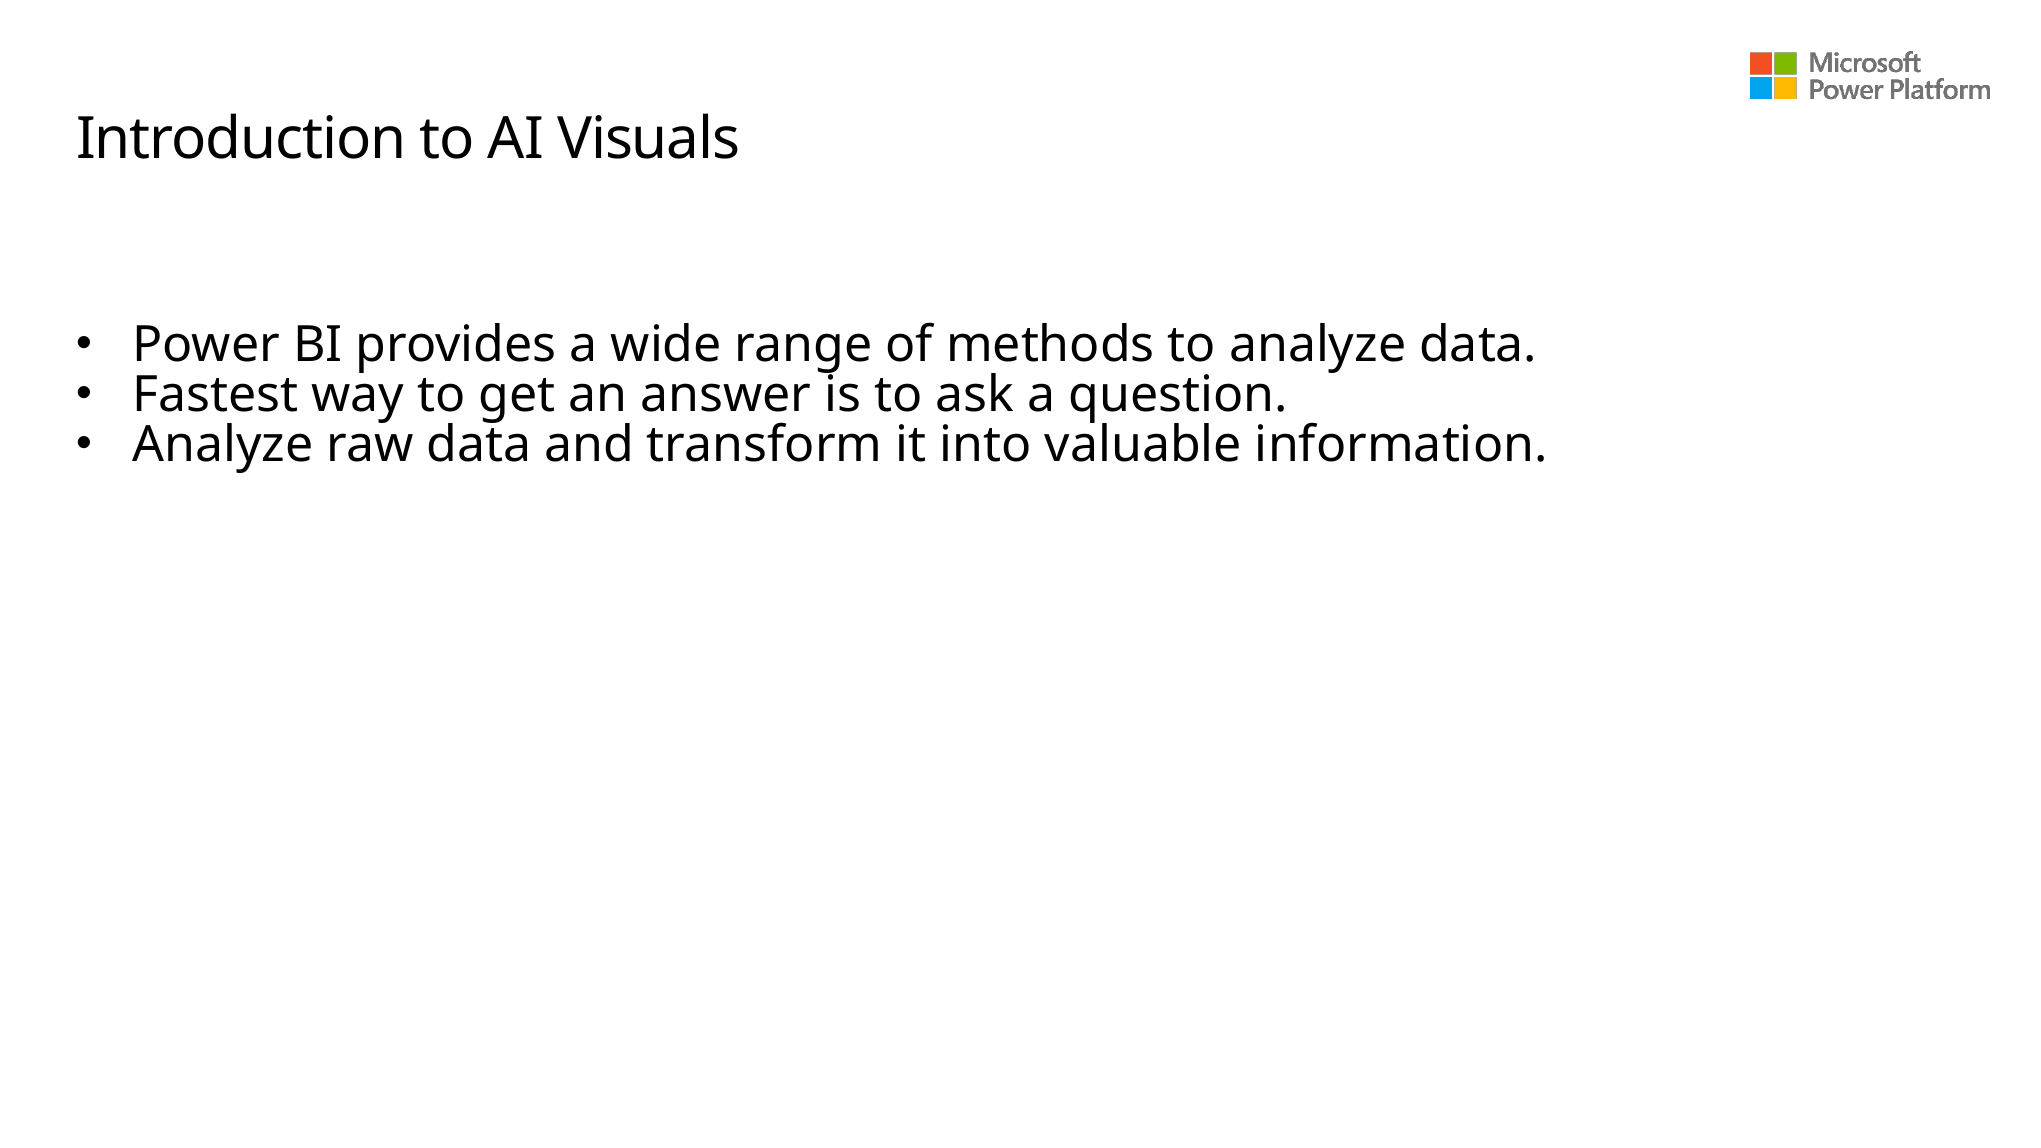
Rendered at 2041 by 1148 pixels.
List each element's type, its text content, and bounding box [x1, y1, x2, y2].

picture [1704, 6, 2037, 145]
title Introduction to AI Visuals [76, 103, 1969, 172]
list Power BI provides a wide range of methods to analyze data. Fastest way to get an answer is to ask a question. Analyze raw data and transform it into valuable information. [76, 321, 1647, 474]
